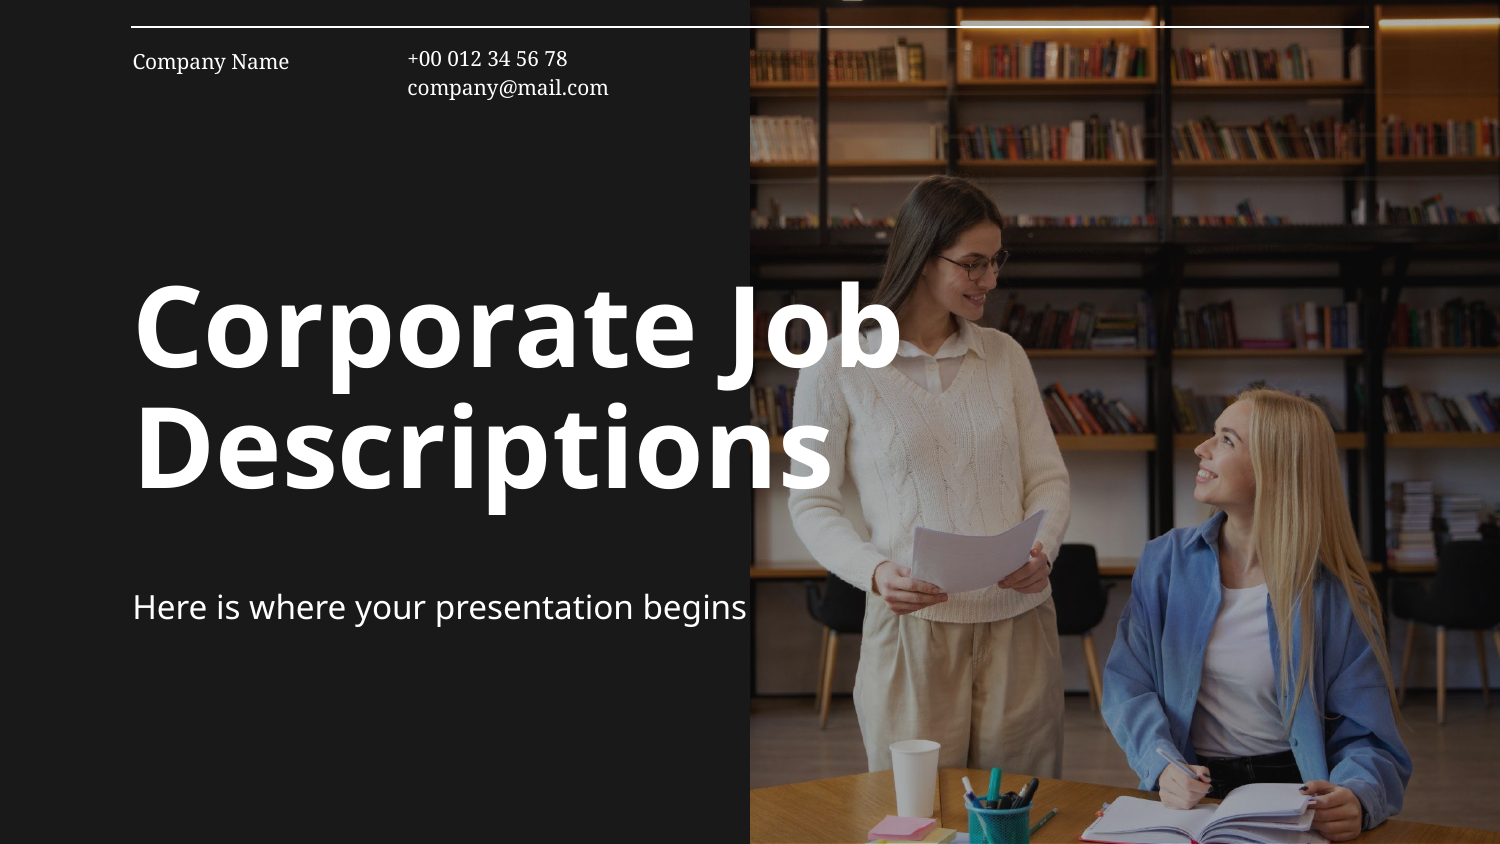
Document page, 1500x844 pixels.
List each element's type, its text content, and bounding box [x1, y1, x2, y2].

picture [749, 0, 1500, 844]
subtitle Here is where your presentation begins [117, 572, 744, 640]
title Corporate Job Descriptions [117, 221, 744, 562]
text_box Company Name [117, 36, 369, 81]
text_box +00 012 34 56 78 company@mail.com [392, 36, 644, 104]
